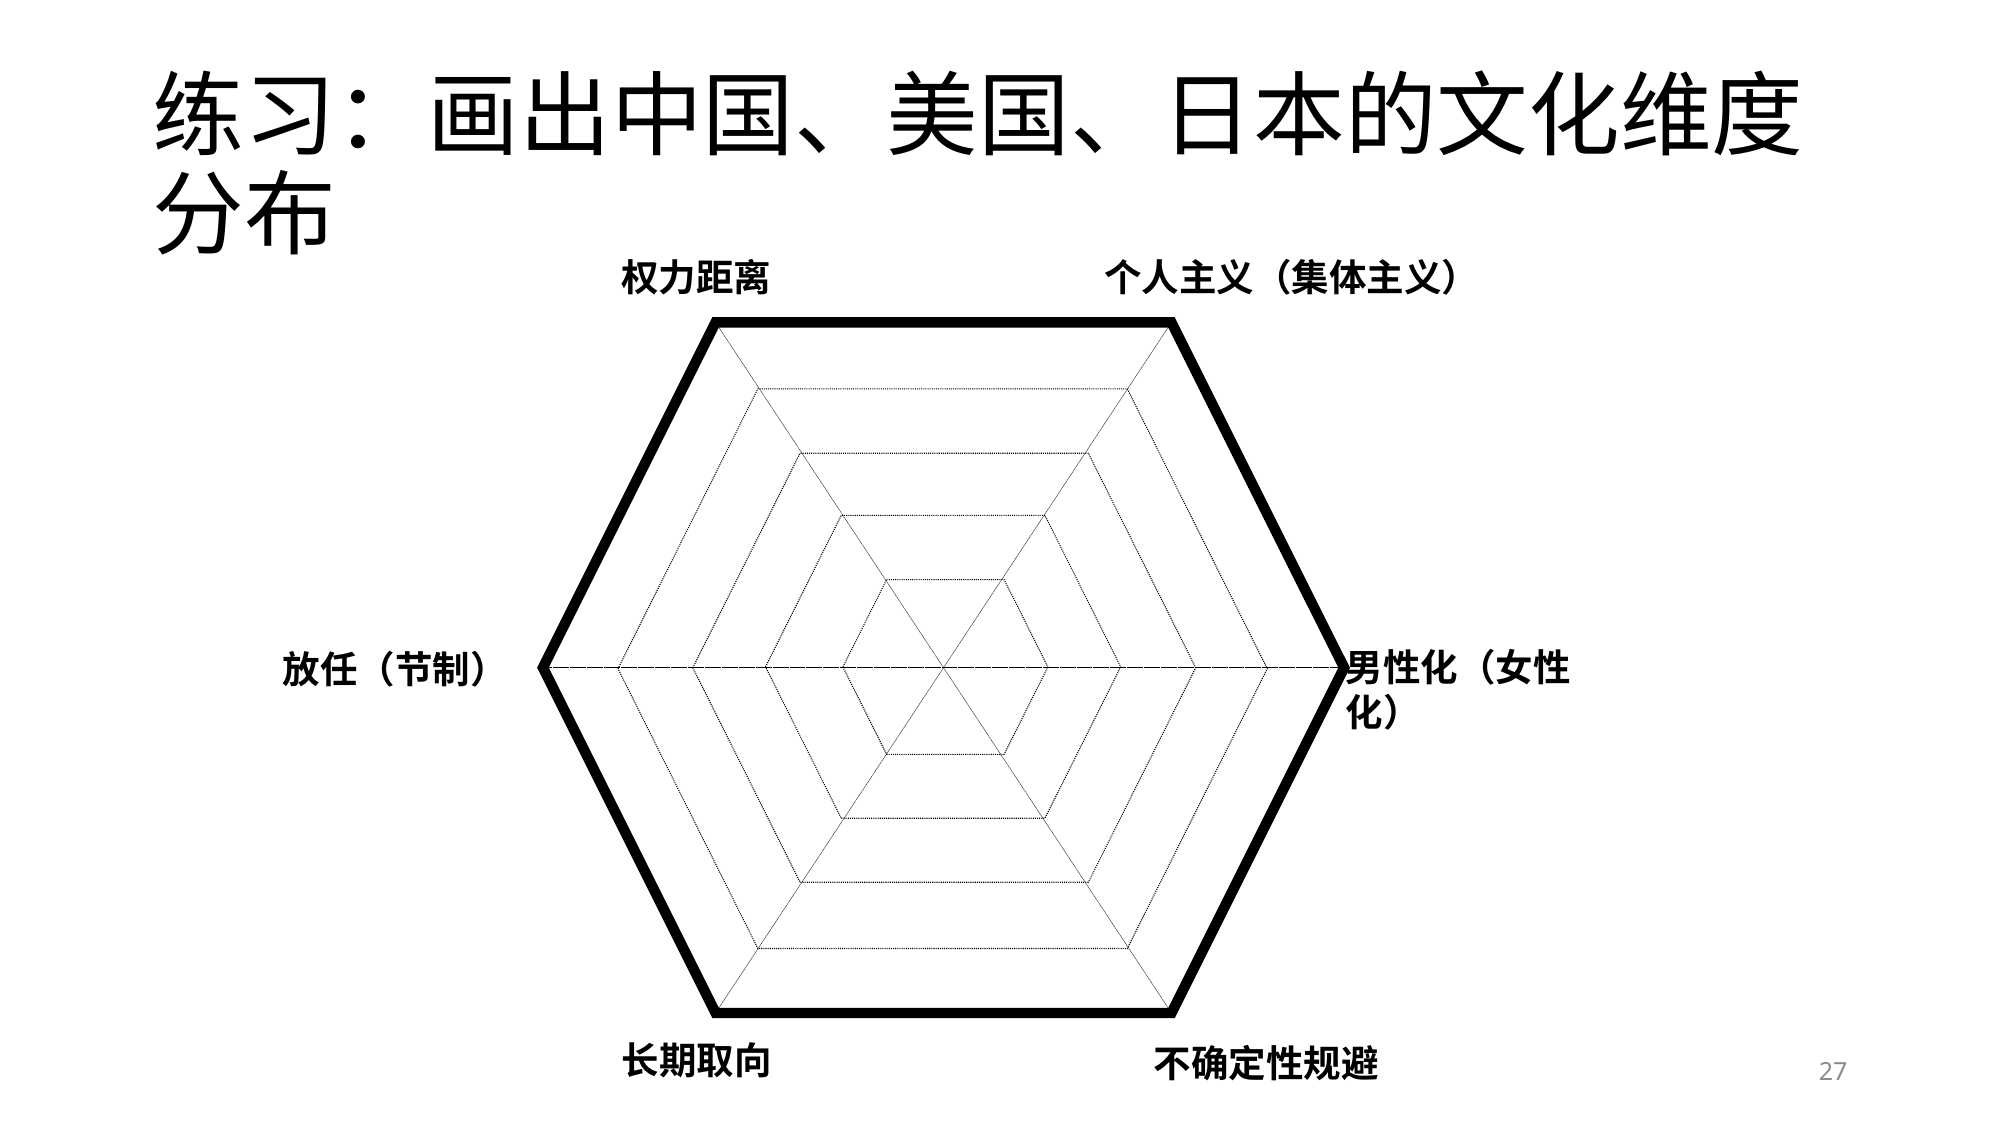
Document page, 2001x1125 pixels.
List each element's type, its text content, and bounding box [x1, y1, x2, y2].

text_box 长期取向 [607, 1029, 930, 1090]
text_box 个人主义（集体主义） [1089, 246, 1610, 307]
text_box 放任（节制） [267, 638, 542, 699]
slide_number 27 [1412, 1042, 1863, 1103]
text_box 男性化（女性化） [1345, 636, 1647, 741]
text_box 权力距离 [606, 246, 826, 307]
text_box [542, 322, 1345, 1014]
text_box 不确定性规避 [1139, 1032, 1462, 1092]
title 练习：画出中国、美国、日本的文化维度分布 [137, 59, 1863, 278]
